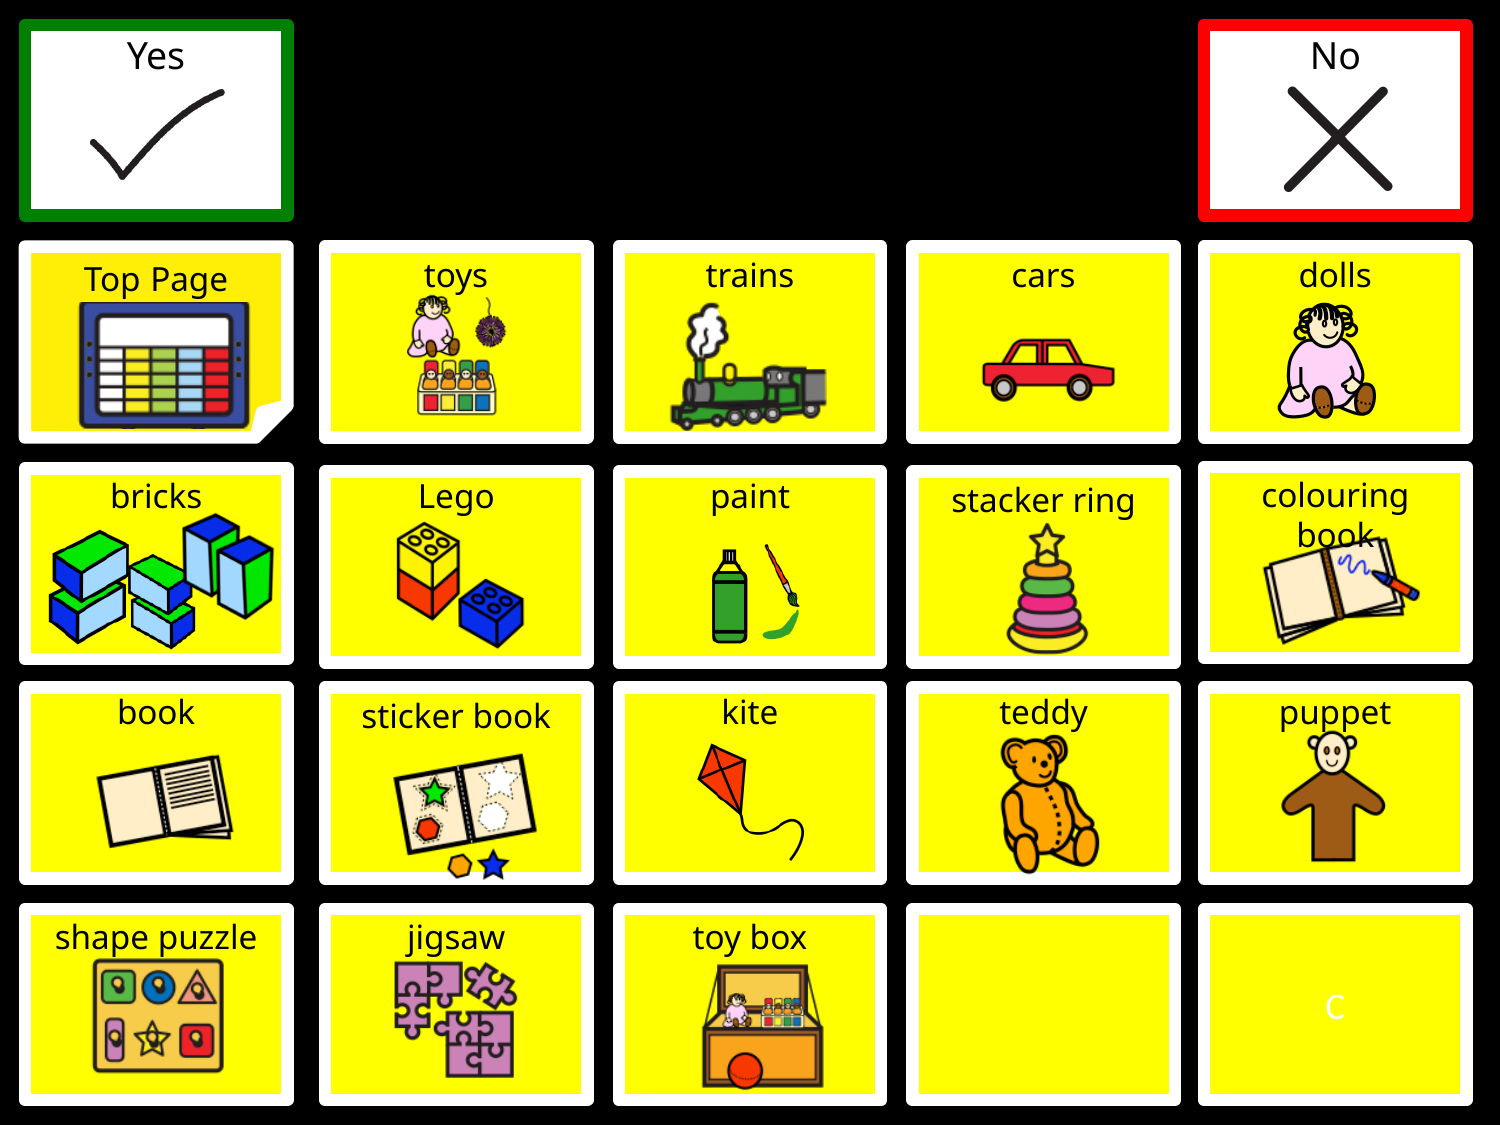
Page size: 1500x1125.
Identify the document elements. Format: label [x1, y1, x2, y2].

text_box [912, 471, 1176, 663]
picture [974, 728, 1126, 879]
text_box [24, 467, 288, 549]
picture [699, 537, 812, 649]
picture [62, 301, 267, 429]
text_box [324, 468, 588, 663]
text_box [24, 624, 288, 660]
picture [74, 53, 238, 216]
picture [1262, 297, 1390, 426]
text_box [618, 684, 882, 879]
text_box [324, 246, 588, 438]
text_box [1203, 466, 1467, 659]
picture [1274, 74, 1403, 203]
picture [974, 301, 1122, 449]
picture [687, 946, 842, 1101]
picture [24, 481, 311, 652]
text_box [24, 908, 288, 1101]
picture [87, 728, 243, 883]
text_box [912, 246, 1176, 438]
text_box [618, 908, 882, 1101]
picture [1255, 505, 1426, 676]
picture [387, 286, 530, 429]
text_box [24, 684, 288, 879]
text_box [1203, 24, 1467, 216]
picture [381, 946, 530, 1094]
text_box [1203, 246, 1467, 438]
picture [74, 932, 243, 1101]
picture [387, 512, 530, 655]
picture [687, 739, 811, 863]
text_box [912, 684, 1176, 879]
picture [651, 271, 848, 468]
picture [386, 739, 544, 897]
text_box [324, 687, 588, 879]
picture [973, 514, 1122, 663]
text_box [618, 468, 882, 663]
text_box [24, 24, 288, 216]
picture [1260, 724, 1403, 867]
text_box [618, 246, 882, 438]
text_box [912, 908, 1176, 1101]
text_box [24, 245, 289, 439]
text_box [324, 908, 588, 1101]
text_box [1203, 684, 1467, 879]
text_box [1203, 908, 1467, 1101]
